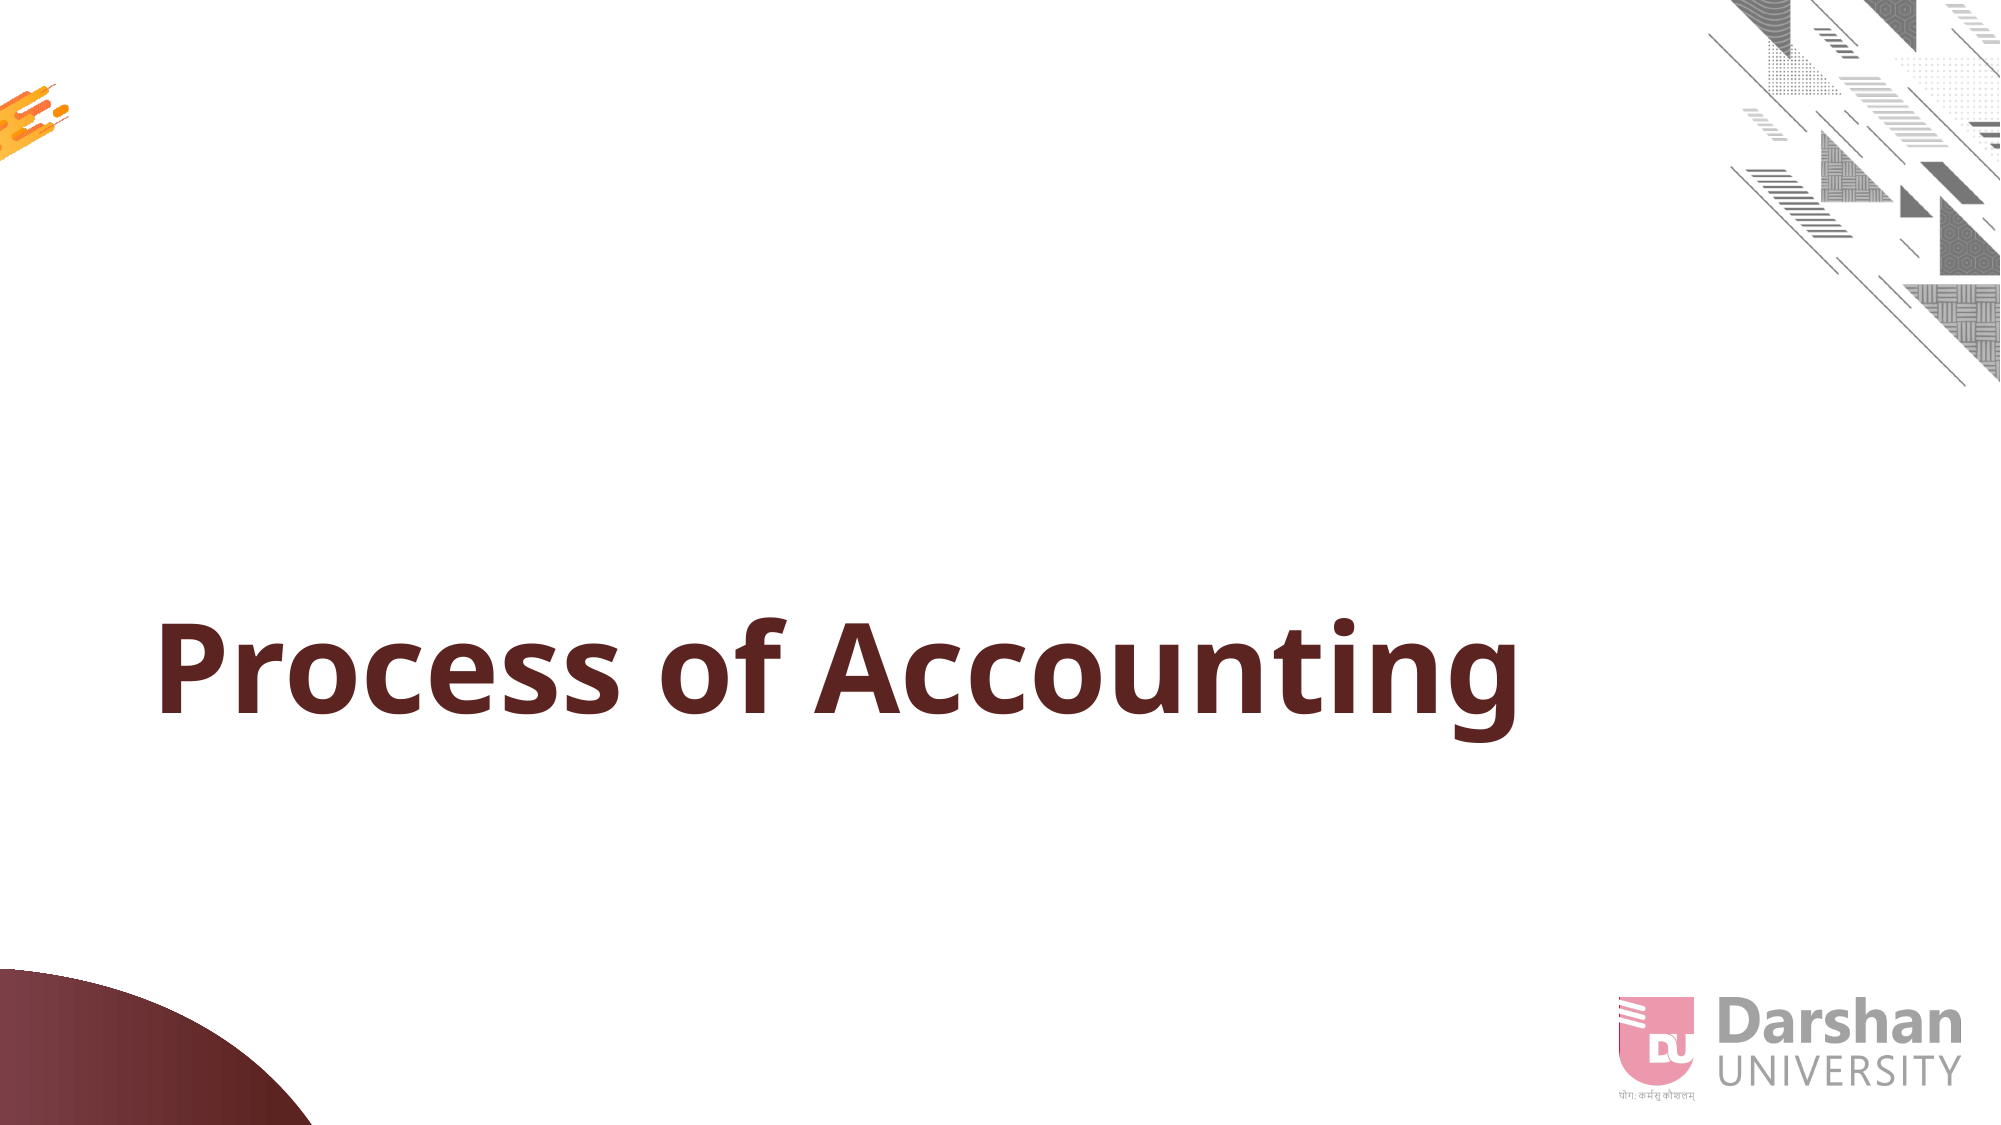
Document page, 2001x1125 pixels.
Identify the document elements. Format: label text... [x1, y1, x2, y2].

picture [0, 65, 90, 193]
title Process of Accounting [136, 280, 1862, 749]
